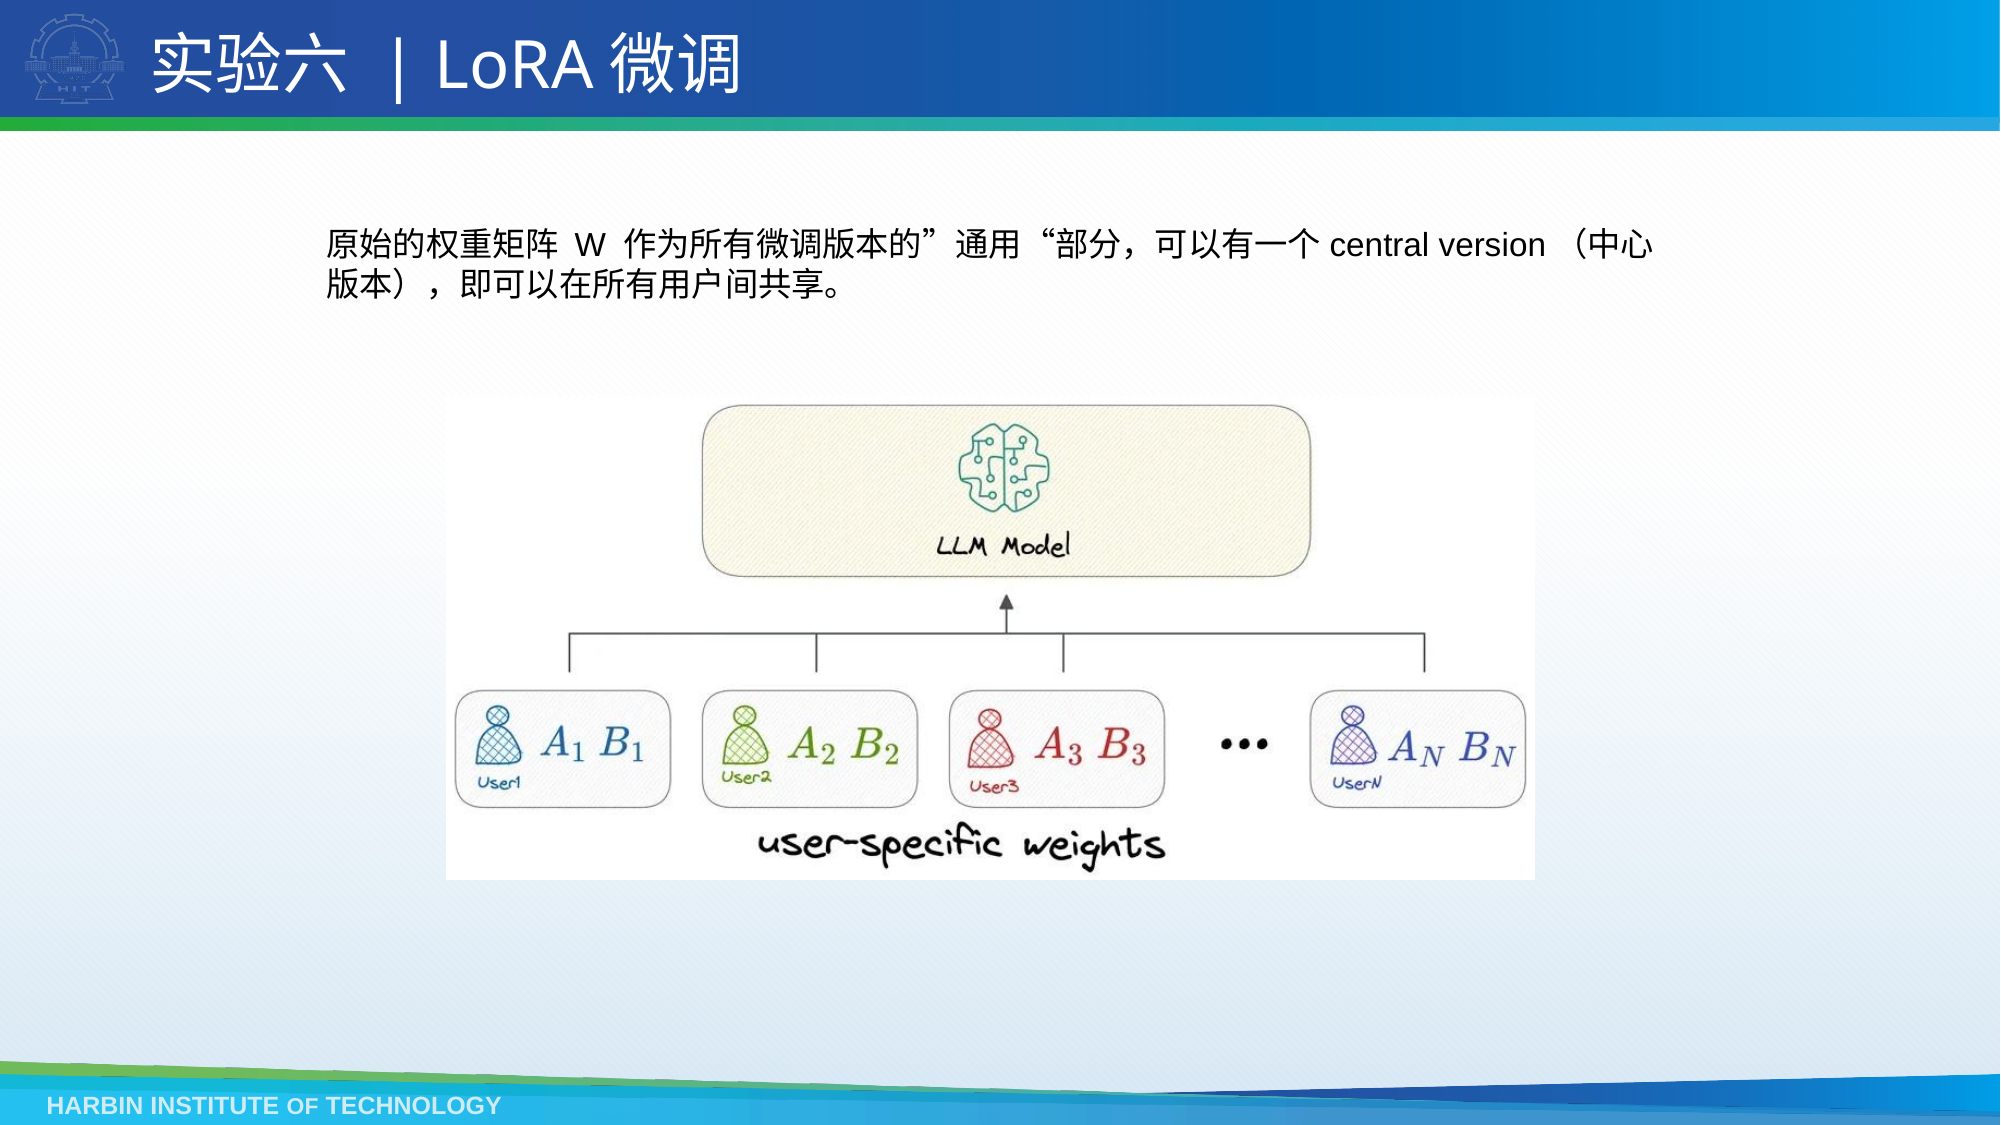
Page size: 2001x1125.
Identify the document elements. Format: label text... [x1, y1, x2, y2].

picture [446, 396, 1535, 880]
text_box [16, 13, 135, 113]
text_box 原始的权重矩阵 W 作为所有微调版本的”通用“部分，可以有一个central version（中心版本），即可以在所有用户间共享。 [311, 215, 1689, 357]
title 实验六 | LoRA微调 [135, 23, 1846, 103]
footer HARBIN INSTITUTE OF TECHNOLOGY [31, 1081, 843, 1125]
picture [0, 0, 2000, 131]
picture [0, 1061, 2000, 1125]
